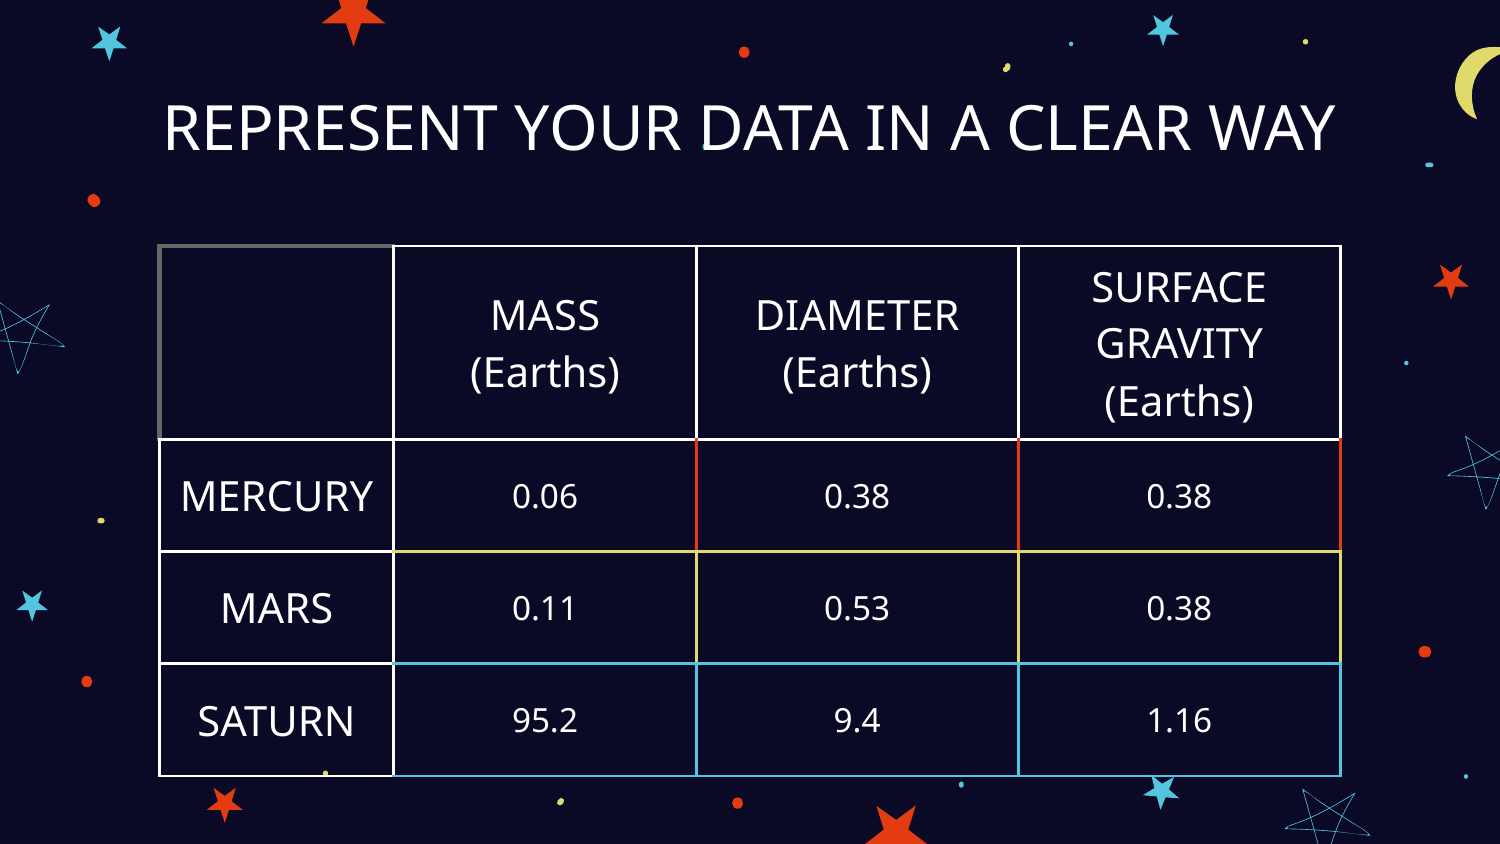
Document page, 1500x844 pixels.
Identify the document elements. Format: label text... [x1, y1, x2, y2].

table_header SURFACE GRAVITY (Earths) [1020, 247, 1339, 438]
table_header [162, 248, 392, 438]
table_cell 0.38 [1020, 553, 1339, 662]
table_cell 9.4 [698, 665, 1017, 775]
table_cell SATURN [161, 665, 392, 775]
title REPRESENT YOUR DATA IN A CLEAR WAY [118, 72, 1382, 167]
table_cell 0.38 [1020, 441, 1339, 550]
table_cell 0.06 [395, 441, 695, 550]
table_cell MERCURY [161, 441, 392, 550]
table_cell 0.53 [698, 553, 1017, 662]
table_cell 1.16 [1020, 665, 1339, 775]
table_header DIAMETER (Earths) [698, 247, 1017, 438]
table_cell 0.38 [698, 441, 1017, 550]
table_cell 0.11 [395, 553, 695, 662]
table_cell MARS [161, 553, 392, 662]
table_cell 95.2 [395, 665, 695, 775]
table_header MASS (Earths) [395, 247, 695, 438]
